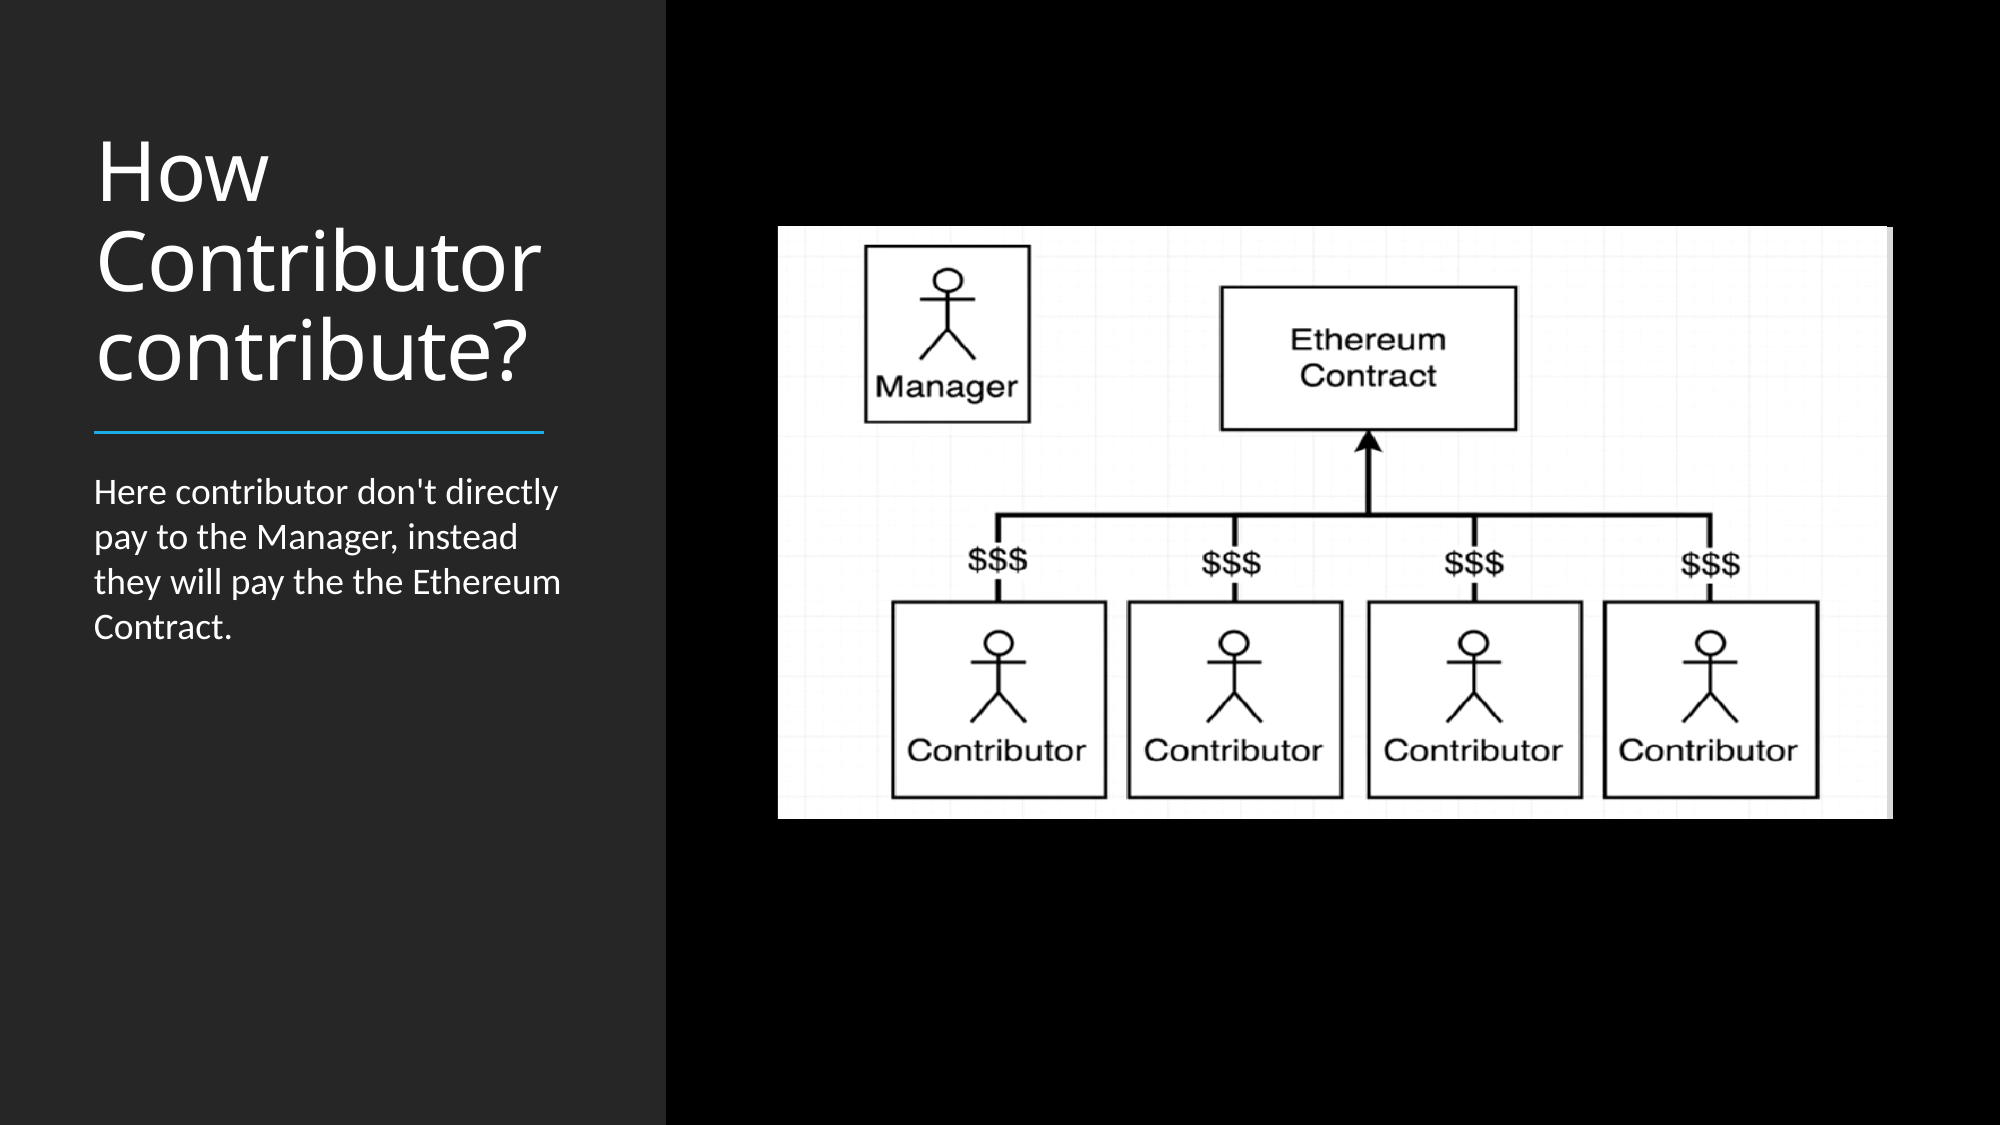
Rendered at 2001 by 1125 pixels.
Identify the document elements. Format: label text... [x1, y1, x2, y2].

picture [777, 226, 1894, 820]
list Here contributor don't directly pay to the Manager, instead they will pay the the Ethereum Contract. [93, 459, 587, 983]
text_box [667, 0, 2000, 1125]
text_box [0, 0, 667, 1125]
title How Contributor contribute? [80, 84, 587, 407]
